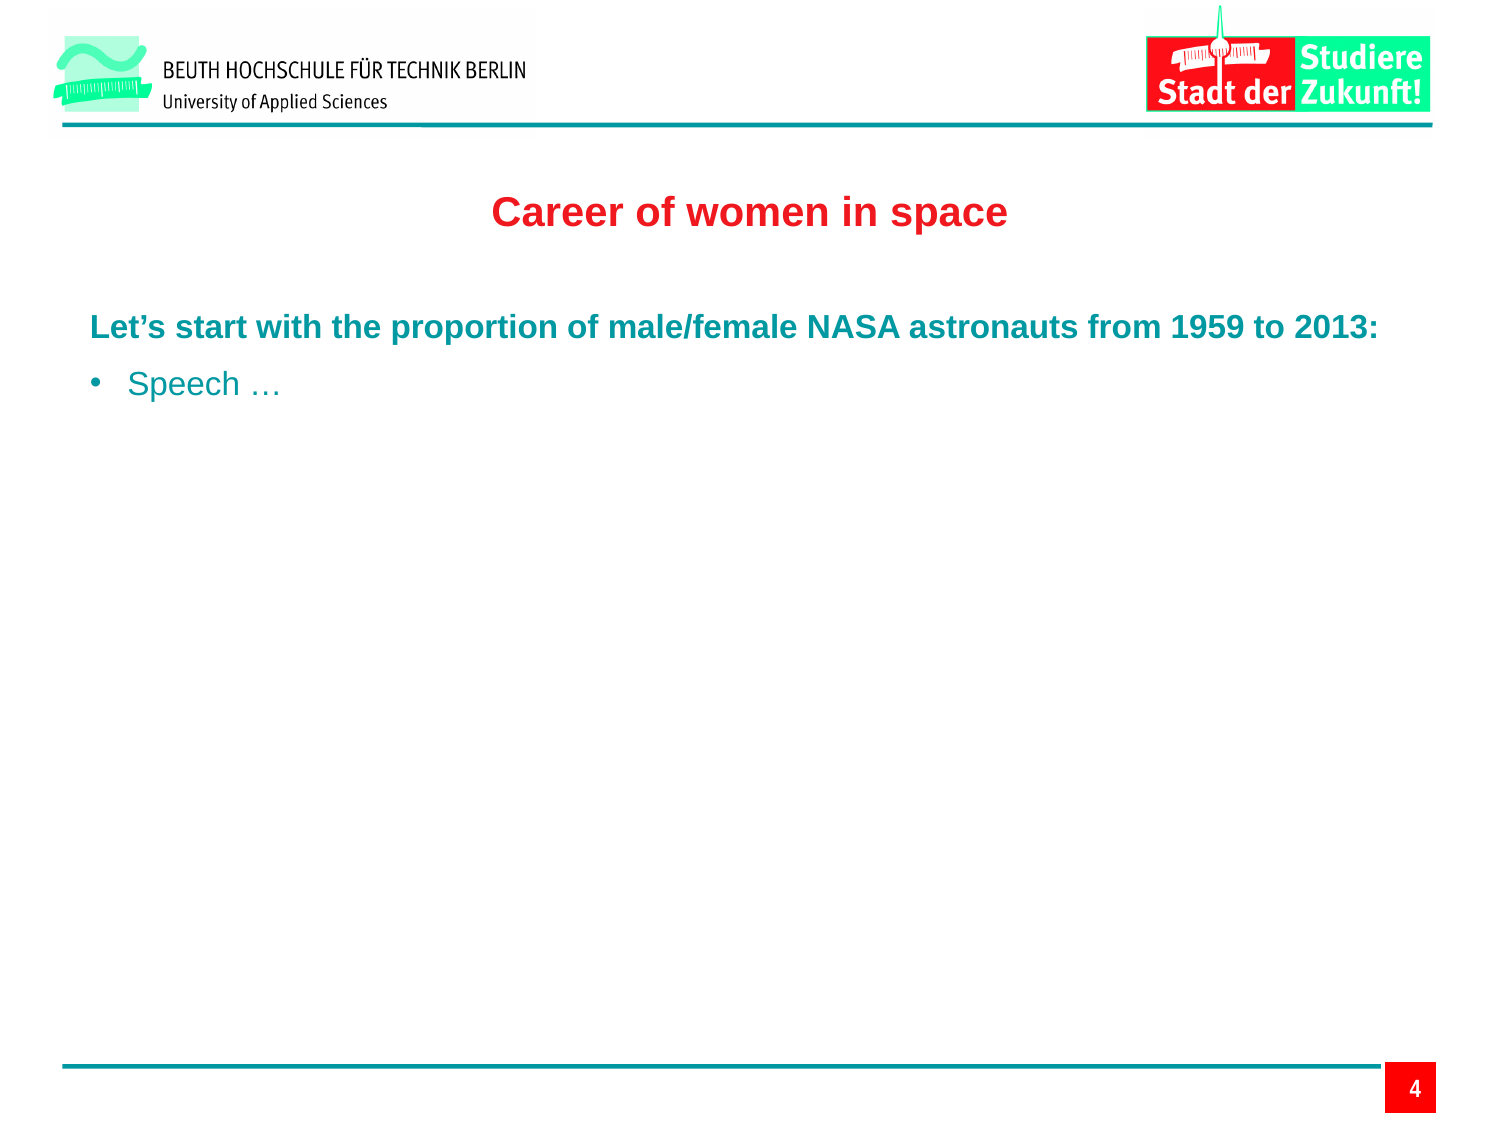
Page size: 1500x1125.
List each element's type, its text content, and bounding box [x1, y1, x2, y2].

text_box 4 [1071, 1072, 1422, 1113]
picture [48, 3, 535, 139]
picture [1144, 3, 1436, 139]
text_box Career of women in space [65, 177, 1435, 248]
text_box Let’s start with the proportion of male/female NASA astronauts from 1959 to 2013: Speech … [75, 302, 1425, 429]
